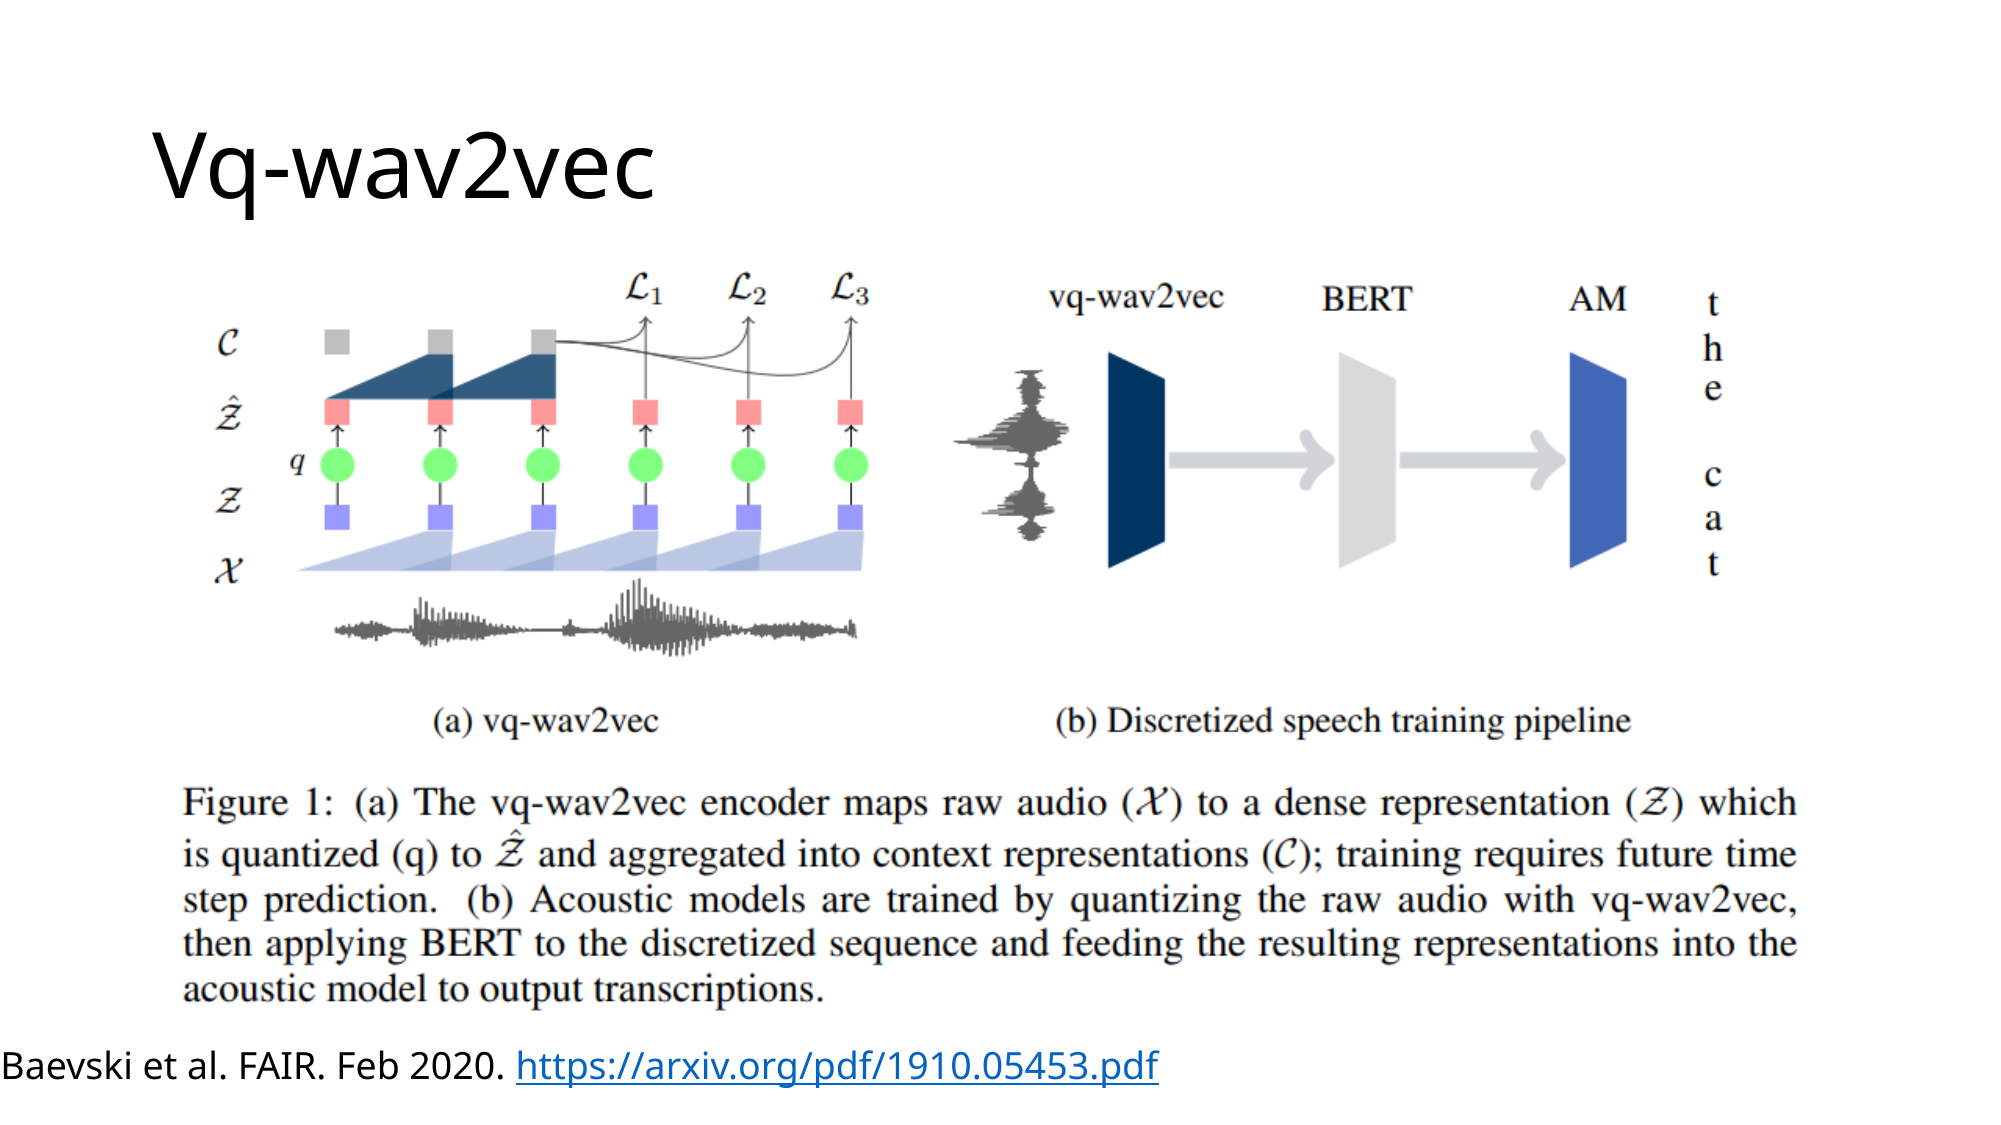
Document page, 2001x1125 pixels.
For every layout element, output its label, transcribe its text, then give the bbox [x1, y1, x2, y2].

title Vq-wav2vec [137, 59, 1863, 278]
picture [181, 264, 1819, 1014]
text_box Baevski et al. FAIR. Feb 2020. https://arxiv.org/pdf/1910.05453.pdf [0, 1034, 1184, 1101]
